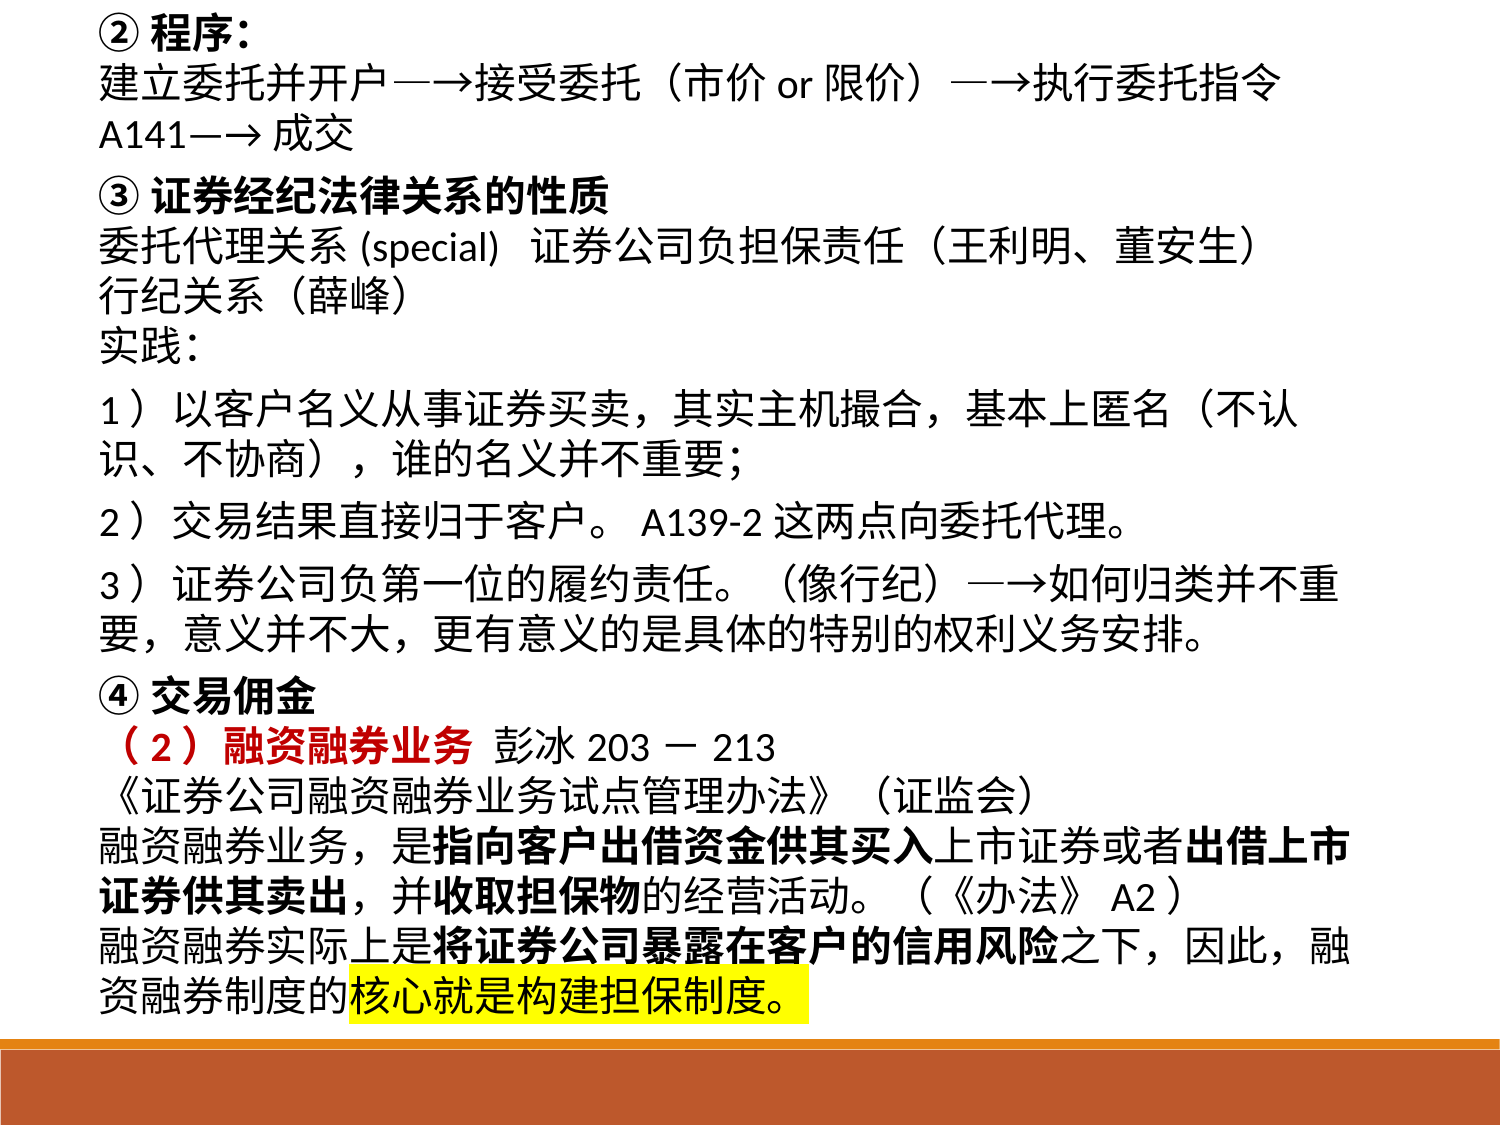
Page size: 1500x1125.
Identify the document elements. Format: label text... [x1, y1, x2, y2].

text_box ②程序： 建立委托并开户—→接受委托（市价or限价）—→执行委托指令A141—→成交 ③证券经纪法律关系的性质 委托代理关系(special) 证券公司负担保责任（王利明、董安生） 行纪关系（薛峰） 实践： 1）以客户名义从事证券买卖，其实主机撮合，基本上匿名（不认识、不协商），谁的名义并不重要； 2）交易结果直接归于客户。A139-2这两点向委托代理。 3）证券公司负第一位的履约责任。（像行纪）—→如何归类并不重要，意义并不大，更有意义的是具体的特别的权利义务安排。 ④交易佣金 （2）融资融券业务 彭冰203－213 《证券公司融资融券业务试点管理办法》（证监会） 融资融券业务，是指向客户出借资金供其买入上市证券或者出借上市证券供其卖出，并收取担保物的经营活动。（《办法》A2） 融资融券实际上是将证券公司暴露在客户的信用风险之下，因此，融资融券制度的核心就是构建担保制度。 [84, 0, 1383, 1078]
